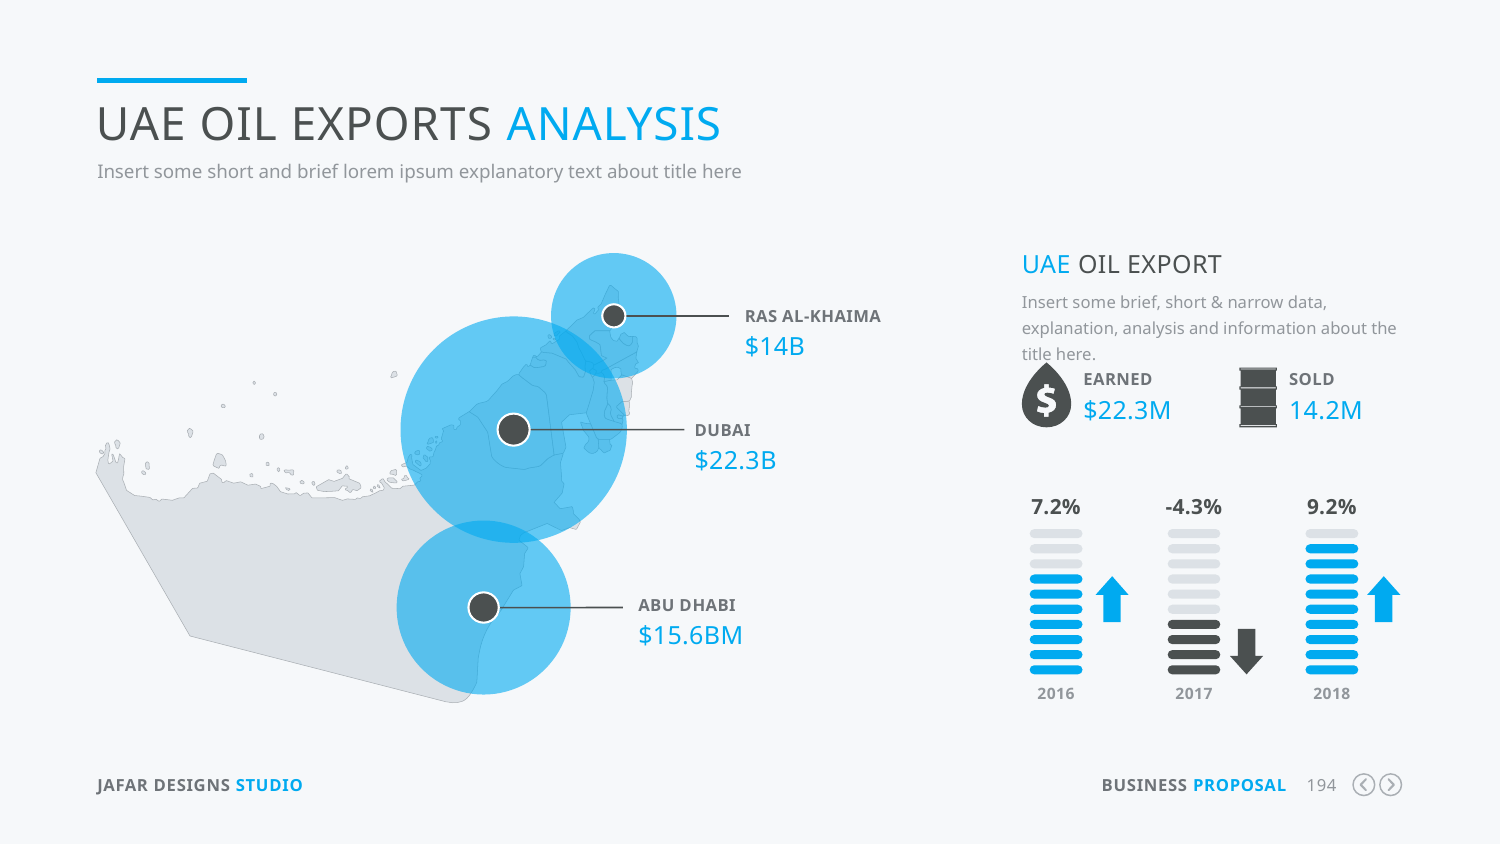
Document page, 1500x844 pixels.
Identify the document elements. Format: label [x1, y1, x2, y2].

text_box [1159, 493, 1264, 703]
text_box [1083, 369, 1195, 390]
text_box [95, 252, 803, 704]
text_box [1297, 493, 1401, 703]
text_box [1289, 394, 1401, 425]
text_box [1021, 362, 1072, 428]
text_box [694, 419, 860, 476]
text_box [744, 305, 910, 361]
text_box [1083, 394, 1195, 425]
list [95, 94, 1403, 181]
text_box [1095, 576, 1129, 623]
text_box [1289, 369, 1401, 390]
text_box [1021, 440, 1101, 703]
text_box [1239, 367, 1277, 428]
text_box [1021, 248, 1401, 339]
